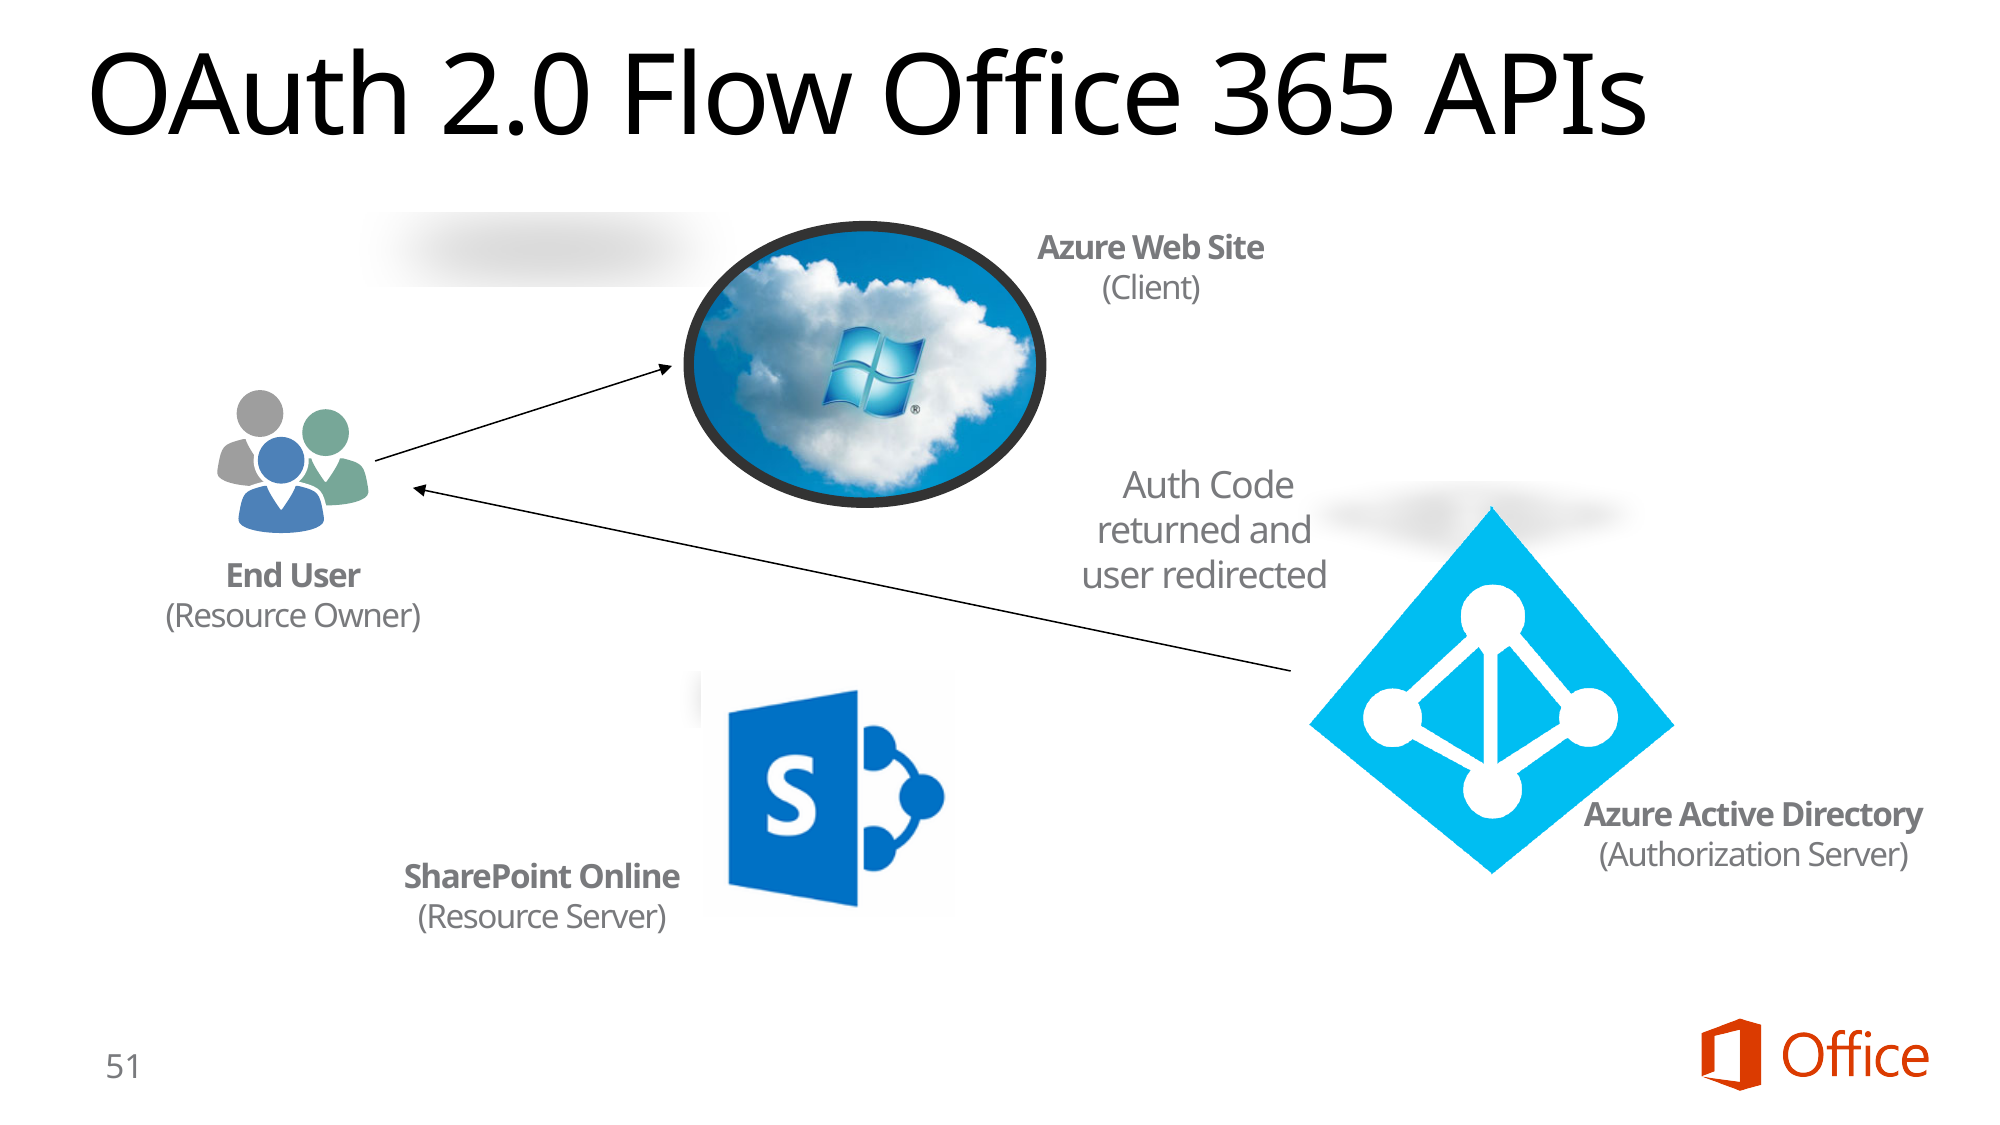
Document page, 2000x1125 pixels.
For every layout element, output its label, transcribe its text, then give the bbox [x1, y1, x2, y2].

picture [701, 672, 956, 917]
slide_number 51 [85, 1049, 178, 1086]
text_box End User (Resource Owner) [165, 554, 412, 634]
picture [688, 225, 1042, 487]
text_box SharePoint Online (Resource Server) [403, 854, 682, 935]
title OAuth 2.0 Flow Office 365 APIs [85, 37, 1914, 161]
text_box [412, 487, 1291, 672]
picture [1306, 504, 1677, 875]
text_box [374, 365, 673, 462]
text_box Azure Web Site (Client) [1042, 226, 1266, 307]
text_box Azure Active Directory (Authorization Server) [1677, 793, 1925, 874]
picture [211, 383, 376, 539]
text_box Auth Code returned and user redirected [1081, 461, 1337, 597]
picture [1670, 987, 1960, 1122]
